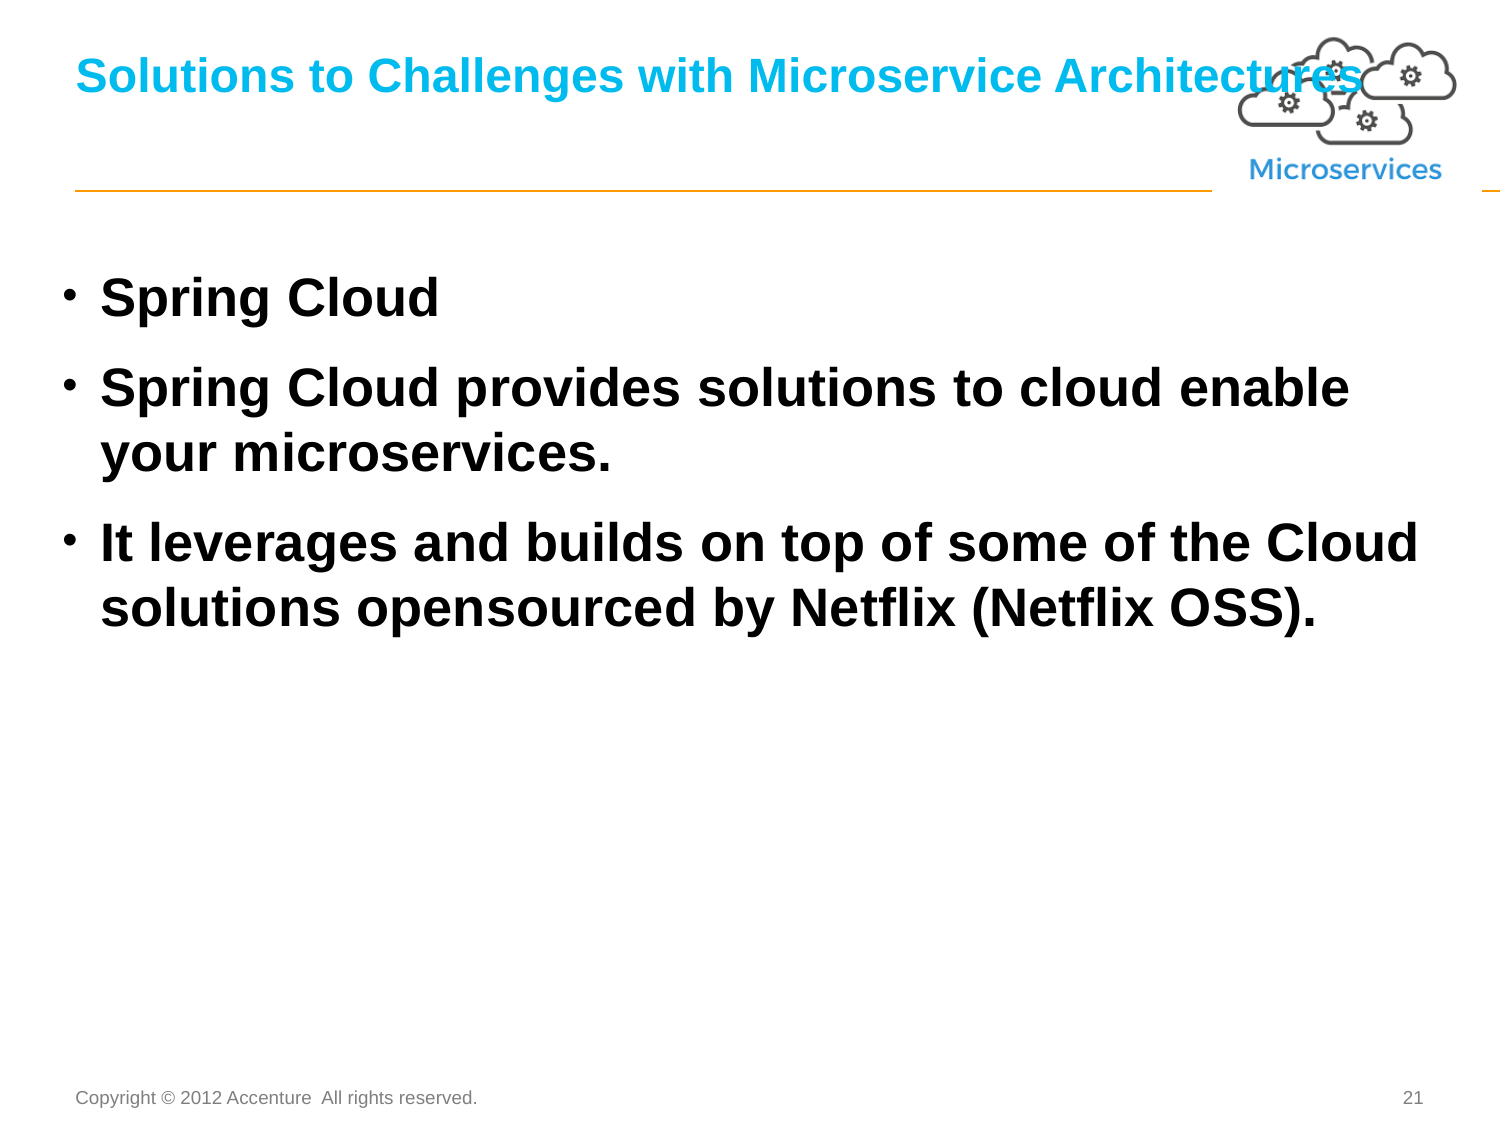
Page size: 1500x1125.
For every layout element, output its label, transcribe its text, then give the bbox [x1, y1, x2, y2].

title Solutions to Challenges with Microservice Architectures [75, 27, 1422, 157]
list Spring Cloud Spring Cloud provides solutions to cloud enable your microservices. It leverages and builds on top of some of the Cloud solutions opensourced by Netflix (Netflix OSS). [62, 262, 1475, 988]
picture [1212, 1, 1482, 203]
